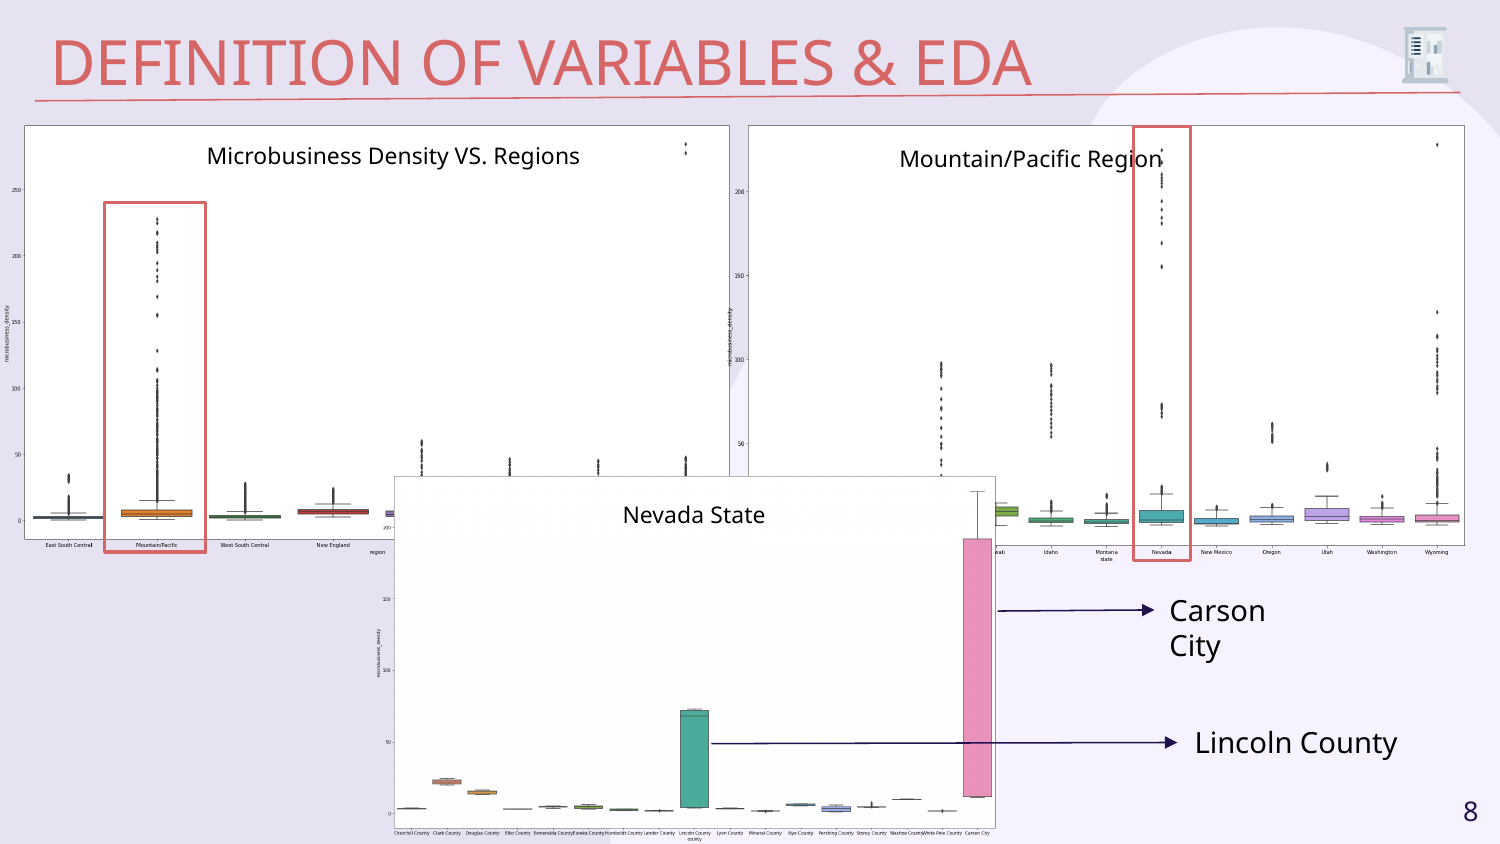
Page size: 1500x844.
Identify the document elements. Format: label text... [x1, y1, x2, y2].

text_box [34, 92, 1461, 102]
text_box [1401, 26, 1449, 84]
text_box Carson City [1154, 577, 1326, 678]
title DEFINITION OF VARIABLES & EDA [35, 8, 1299, 90]
text_box Lincoln County [1179, 709, 1450, 775]
slide_number ‹#› [1403, 779, 1494, 844]
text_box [0, 122, 722, 558]
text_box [723, 122, 1468, 565]
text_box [372, 473, 998, 844]
